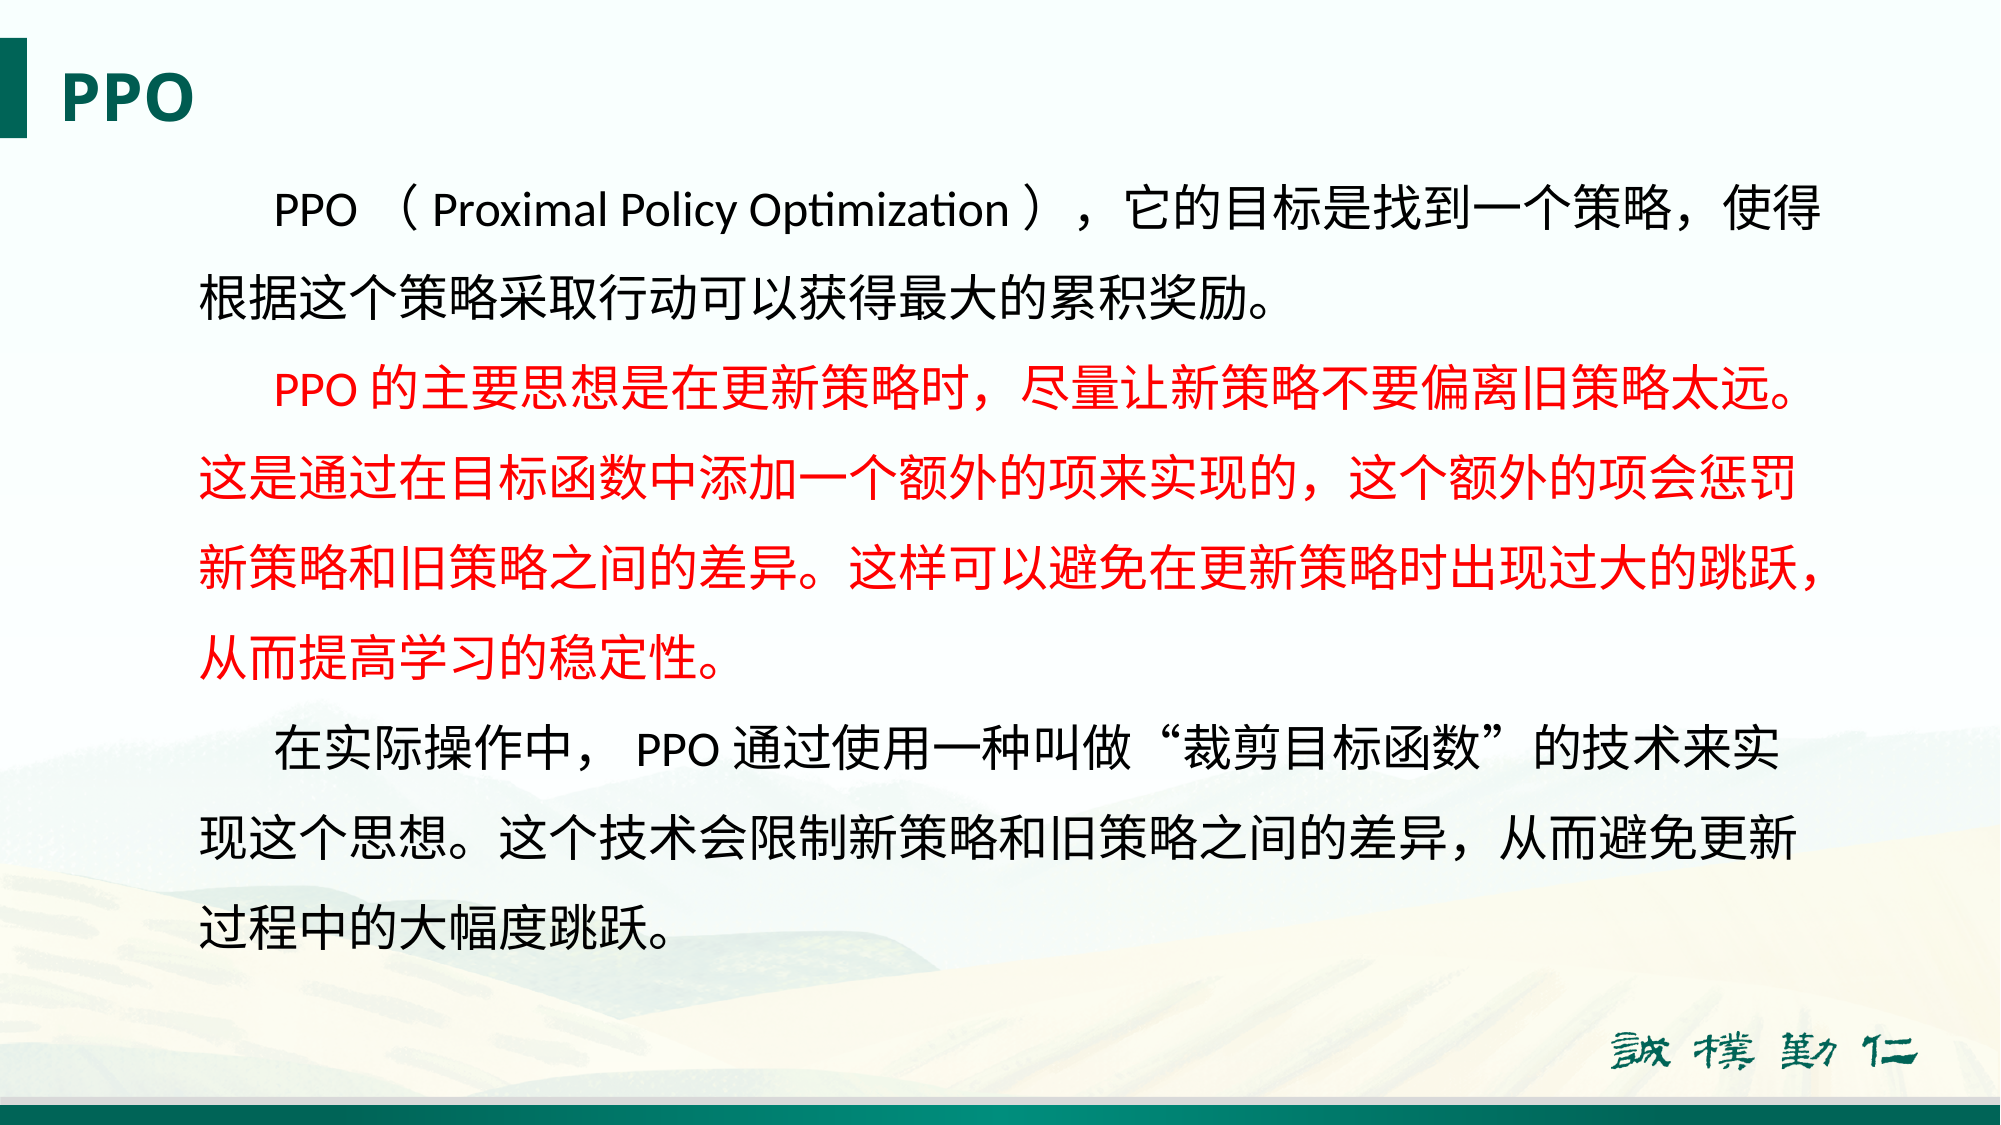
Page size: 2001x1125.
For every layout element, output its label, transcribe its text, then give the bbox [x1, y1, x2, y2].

text_box PPO（Proximal Policy Optimization），它的目标是找到一个策略，使得根据这个策略采取行动可以获得最大的累积奖励。 PPO的主要思想是在更新策略时，尽量让新策略不要偏离旧策略太远。这是通过在目标函数中添加一个额外的项来实现的，这个额外的项会惩罚新策略和旧策略之间的差异。这样可以避免在更新策略时出现过大的跳跃，从而提高学习的稳定性。 在实际操作中，PPO通过使用一种叫做“裁剪目标函数”的技术来实现这个思想。这个技术会限制新策略和旧策略之间的差异，从而避免更新过程中的大幅度跳跃。 [183, 139, 1846, 1011]
picture [1611, 1017, 1918, 1084]
text_box PPO [44, 56, 212, 143]
